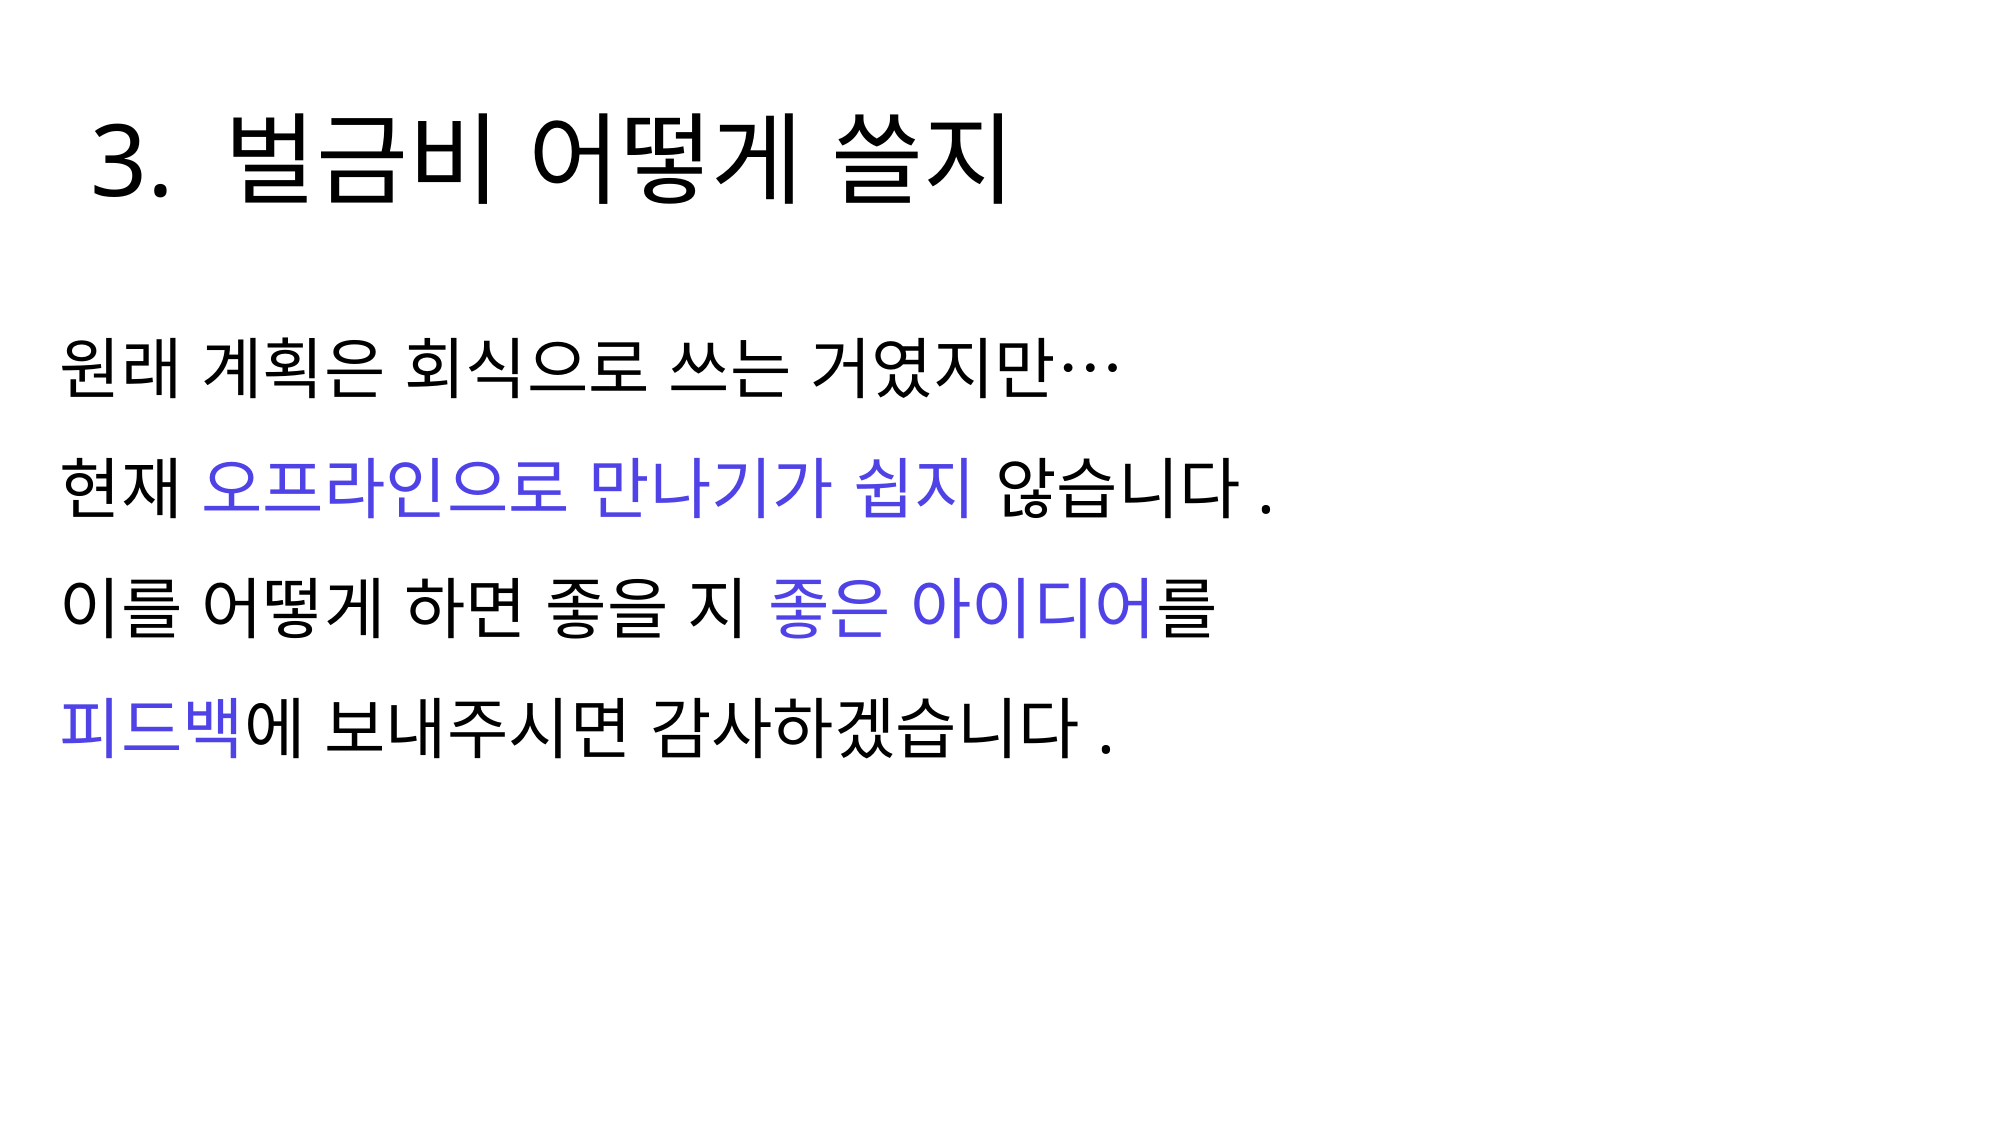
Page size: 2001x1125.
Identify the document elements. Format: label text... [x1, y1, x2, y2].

text_box 3. 벌금비 어떻게 쓸지 [75, 88, 1032, 224]
text_box 원래 계획은 회식으로 쓰는 거였지만… 현재 오프라인으로 만나기가 쉽지 않습니다. 이를 어떻게 하면 좋을 지 좋은 아이디어를 피드백에 보내주시면 감사하겠습니다. [44, 279, 1951, 774]
